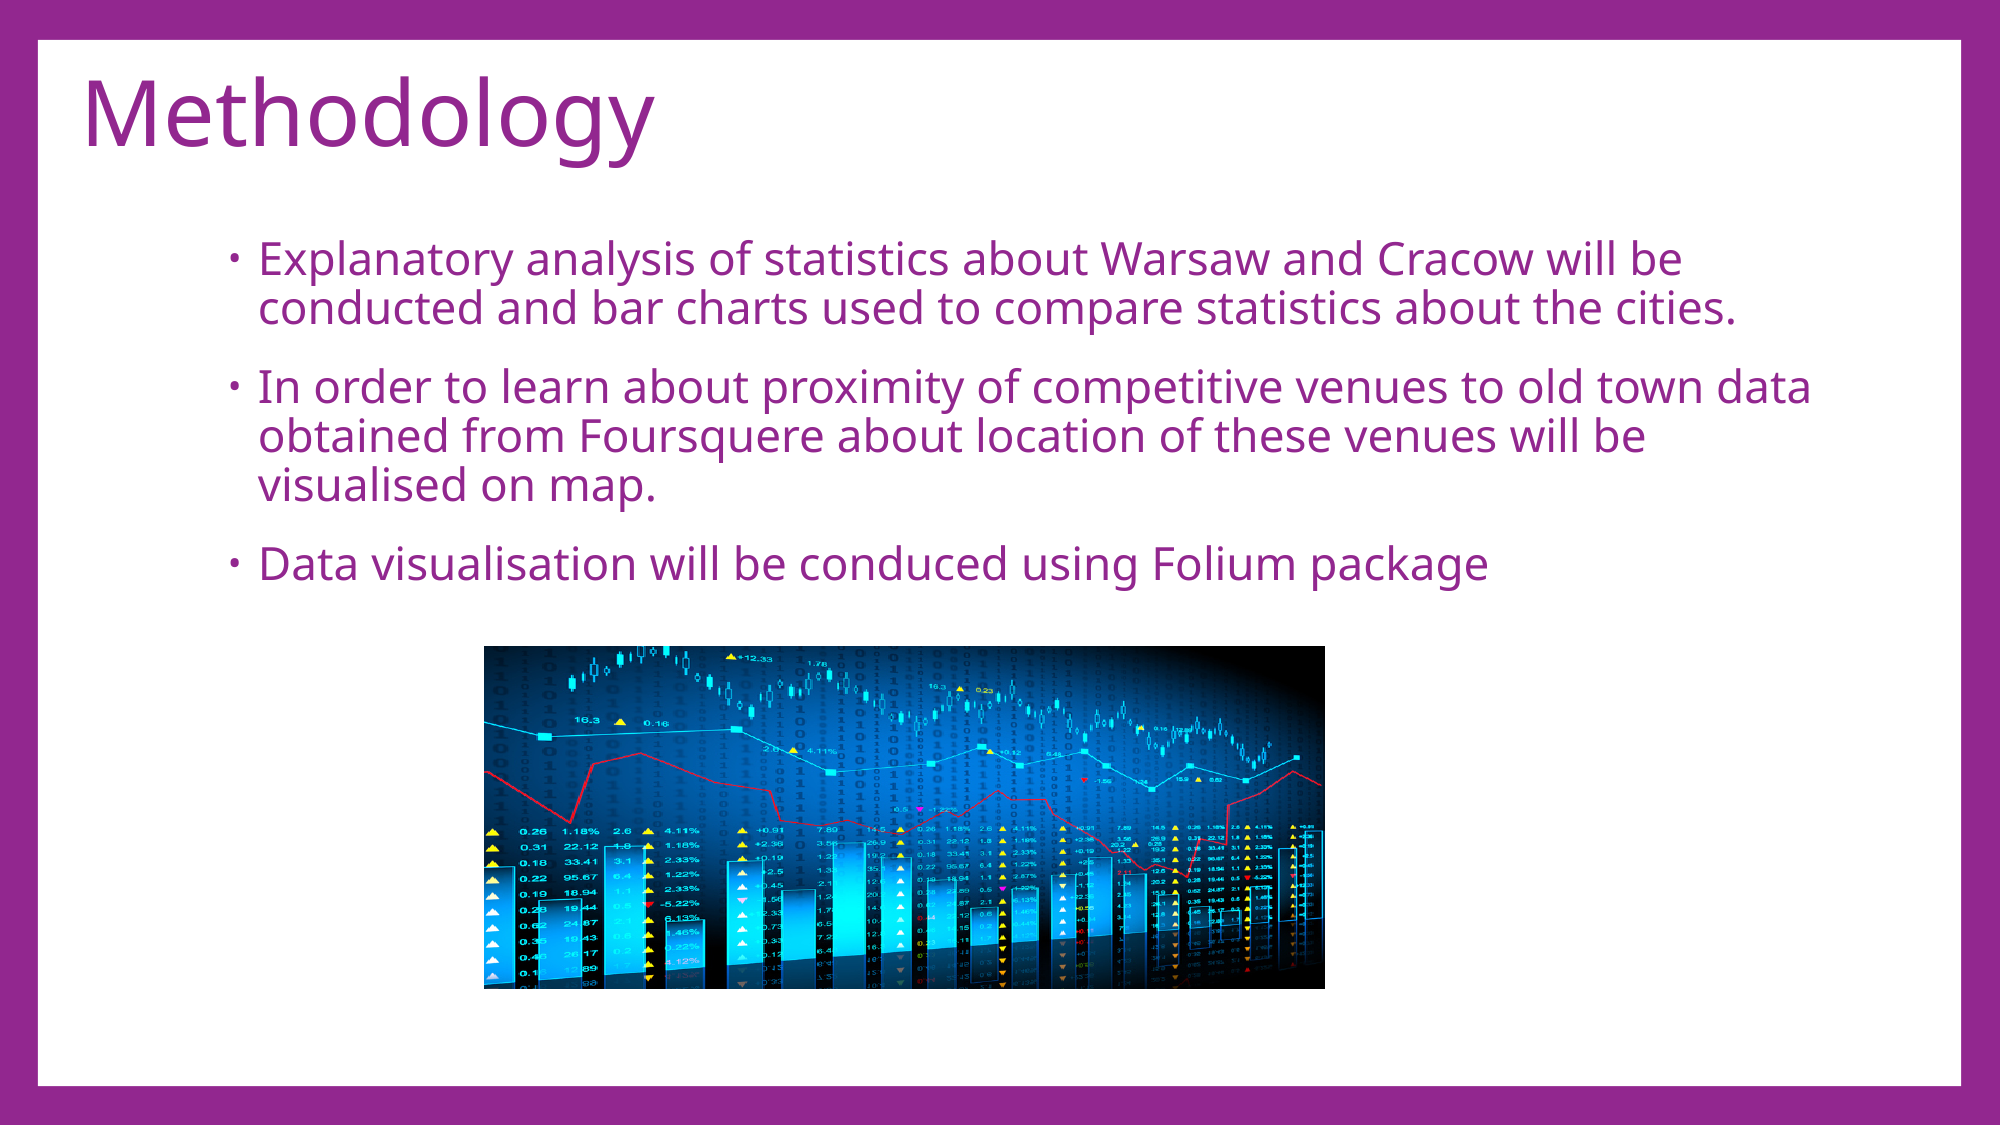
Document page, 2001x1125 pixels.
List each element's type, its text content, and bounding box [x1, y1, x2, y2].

picture [487, 942, 498, 947]
picture [488, 925, 497, 931]
picture [483, 645, 1326, 989]
title Methodology [65, 5, 1686, 228]
list Explanatory analysis of statistics about Warsaw and Cracow will be conducted and bar charts used to compare statistics about the cities. In order to learn about proximity of competitive venues to old town data obtained from Foursquere about location of these venues will be visualised on map. Data visualisation will be conduced using Folium package [205, 228, 1875, 818]
